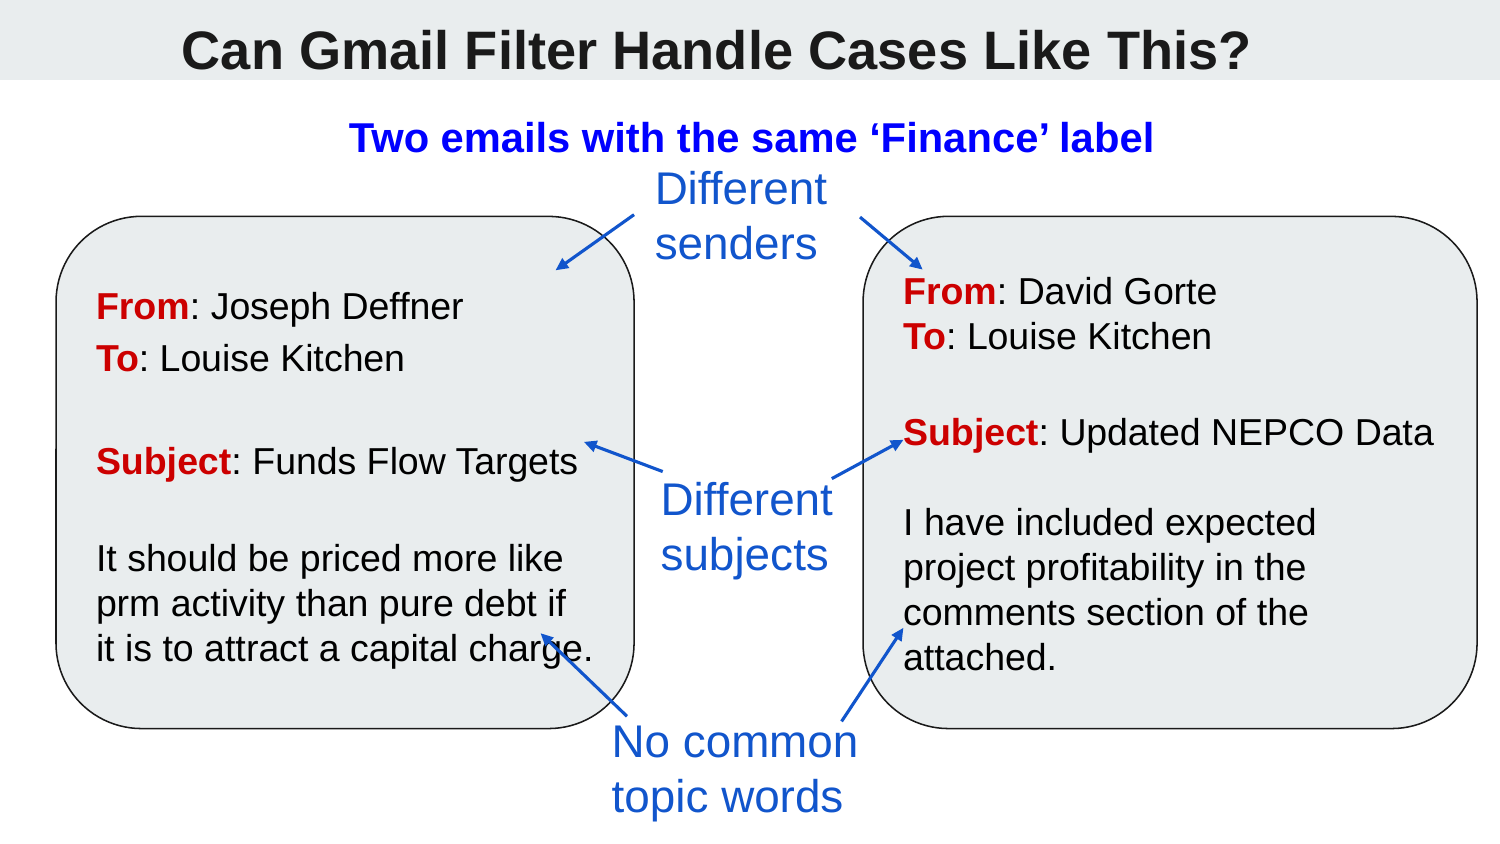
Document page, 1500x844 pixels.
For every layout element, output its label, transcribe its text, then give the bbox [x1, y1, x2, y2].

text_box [583, 441, 663, 472]
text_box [555, 214, 635, 271]
title Can Gmail Filter Handle Cases Like This? [76, 0, 1426, 88]
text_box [859, 216, 923, 270]
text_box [841, 627, 904, 722]
text_box Two emails with the same ‘Finance’ label [333, 87, 1200, 157]
text_box No common topic words [596, 696, 904, 822]
text_box From: Joseph Deffner To: Louise Kitchen Subject: Funds Flow Targets It should be priced more like prm activity than pure debt if it is to attract a capital charge. [55, 216, 635, 729]
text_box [540, 633, 628, 717]
text_box Different senders [639, 157, 860, 291]
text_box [831, 439, 904, 479]
text_box Different subjects [645, 454, 888, 580]
text_box From: David Gorte To: Louise Kitchen Subject: Updated NEPCO Data I have included expected project profitability in the comments section of the attached. [863, 216, 1478, 729]
